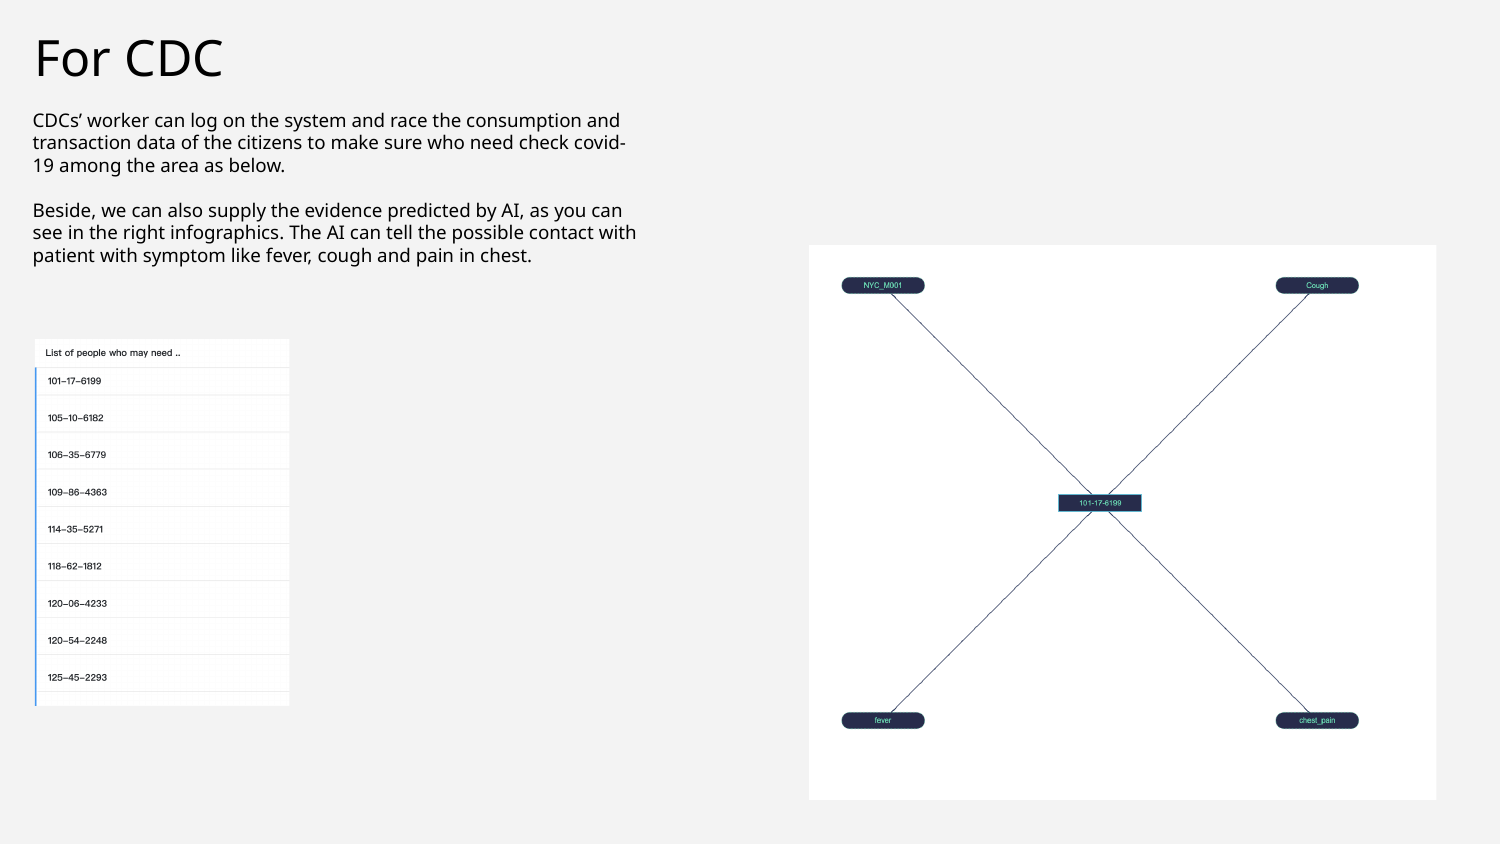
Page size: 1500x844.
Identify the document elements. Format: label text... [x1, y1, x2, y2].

text_box CDCs’ worker can log on the system and race the consumption and transaction data of the citizens to make sure who need check covid-19 among the area as below. Beside, we can also supply the evidence predicted by AI, as you can see in the right infographics. The AI can tell the possible contact with patient with symptom like fever, cough and pain in chest. [17, 100, 651, 296]
picture [34, 338, 290, 706]
title For CDC [34, 33, 714, 101]
picture [808, 245, 1437, 800]
